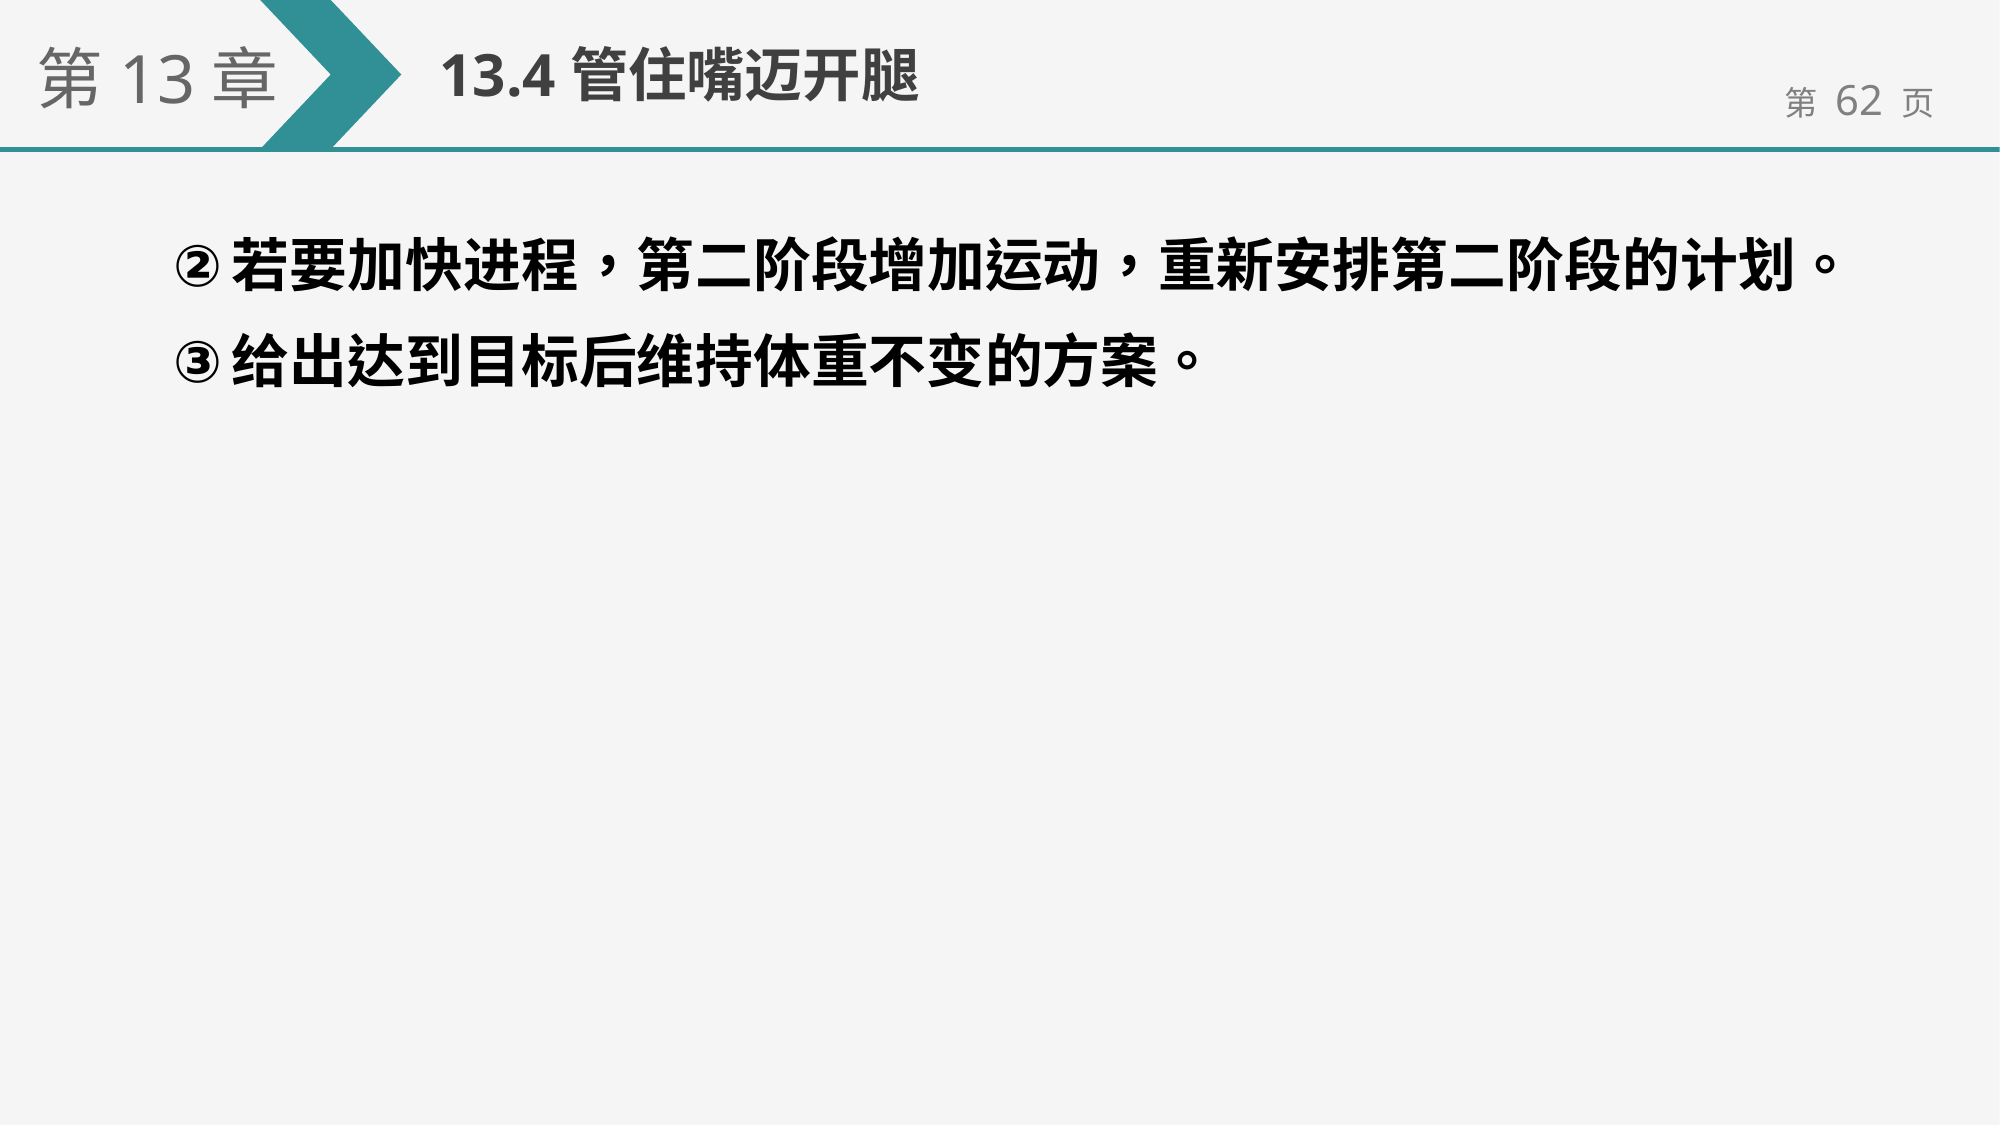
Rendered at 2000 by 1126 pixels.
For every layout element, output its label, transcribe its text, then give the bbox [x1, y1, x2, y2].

text_box 13.4管住嘴迈开腿 [424, 31, 1366, 116]
text_box 第13章 [21, 29, 294, 125]
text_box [57, 217, 1937, 861]
text_box [258, 0, 403, 148]
